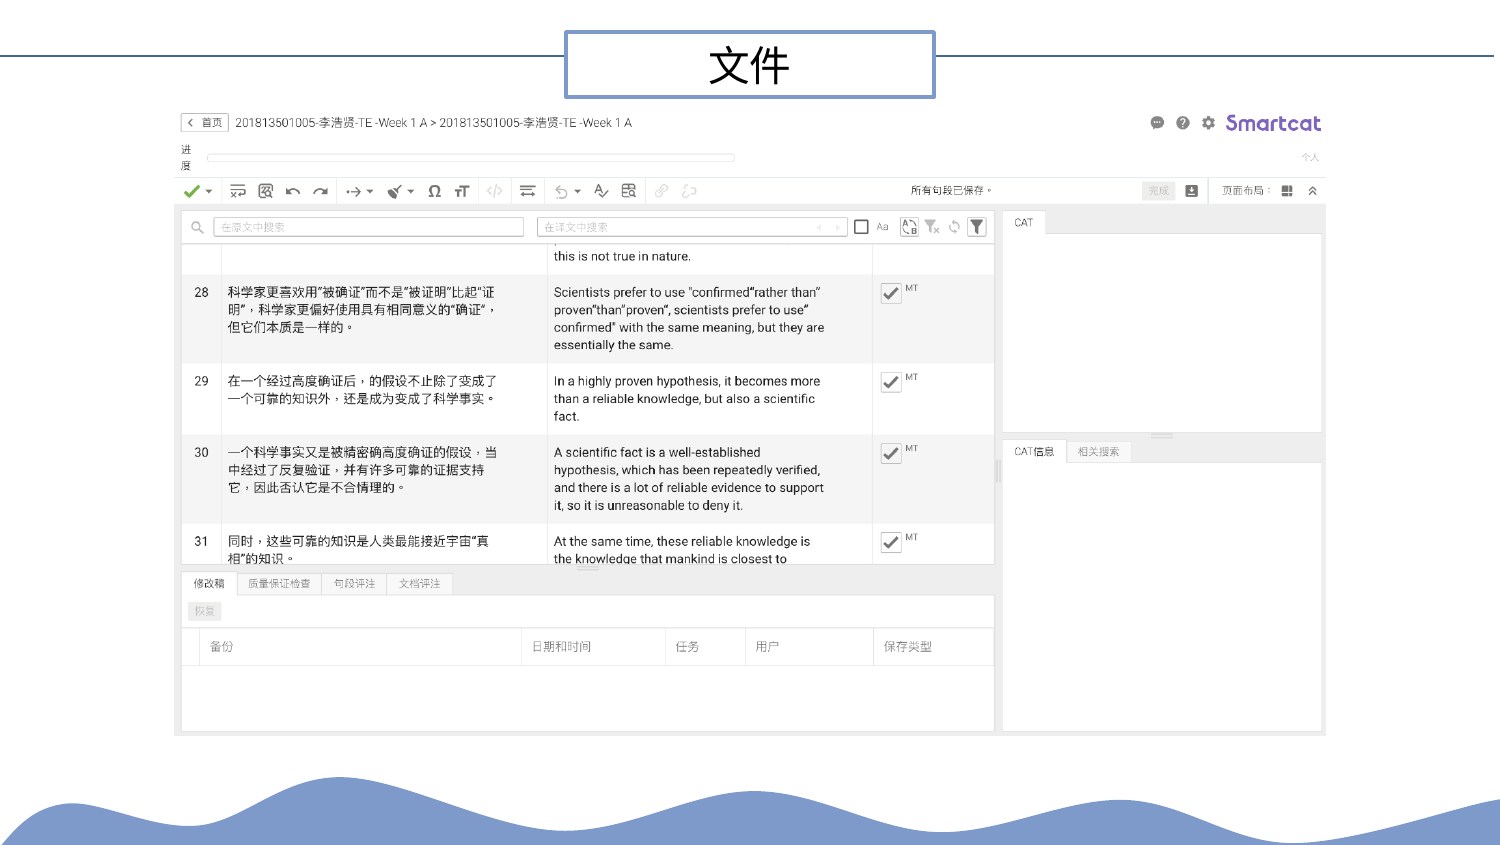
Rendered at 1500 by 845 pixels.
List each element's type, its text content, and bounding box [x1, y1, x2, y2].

picture [174, 107, 1326, 737]
text_box 文件 [564, 30, 936, 99]
